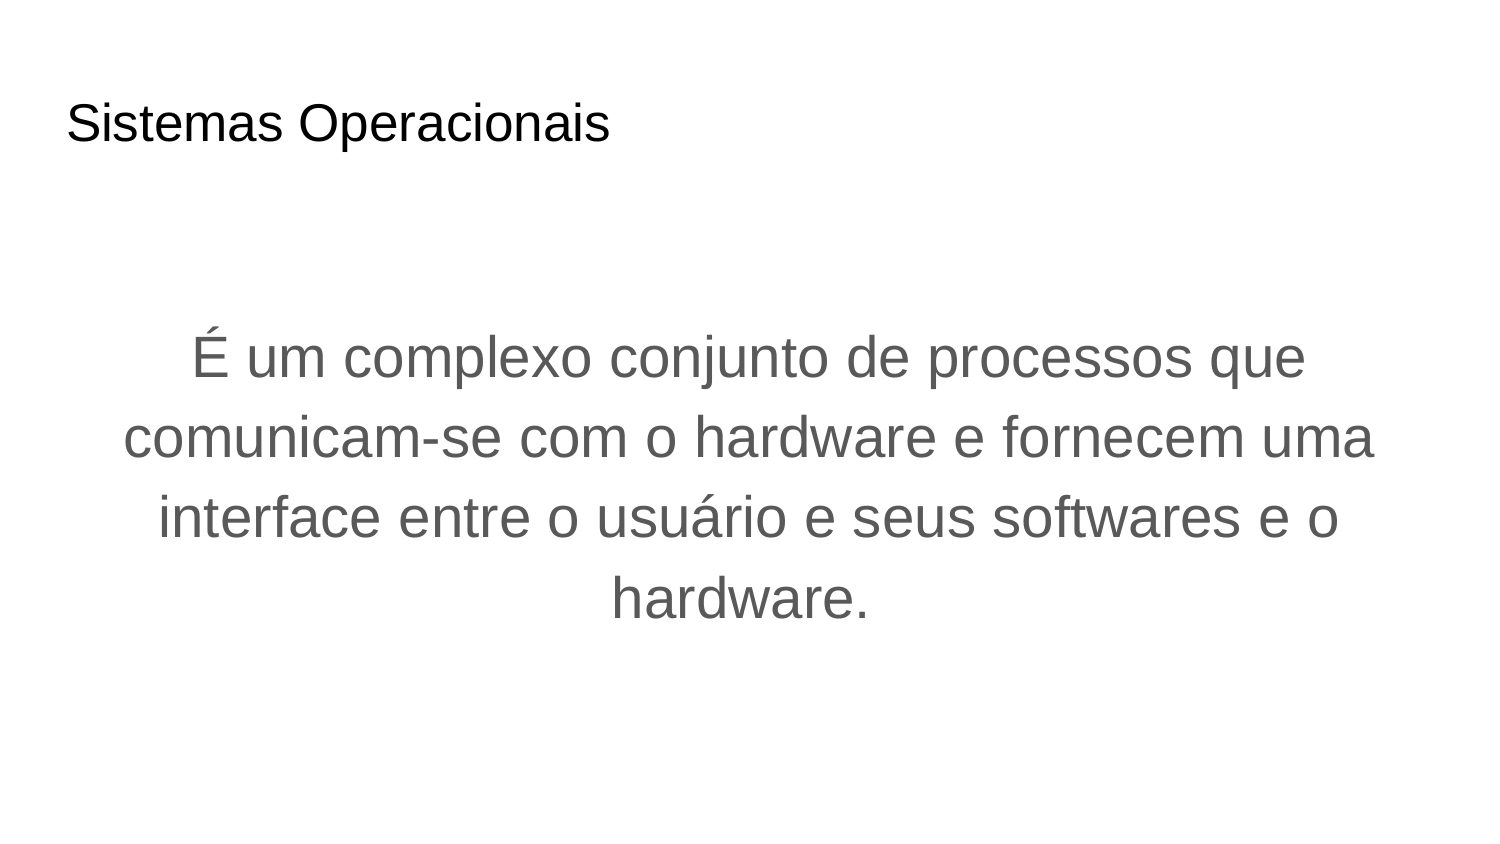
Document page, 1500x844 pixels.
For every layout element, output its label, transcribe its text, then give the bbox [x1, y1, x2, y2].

title Sistemas Operacionais [51, 72, 1449, 167]
list É um complexo conjunto de processos que comunicam-se com o hardware e fornecem uma interface entre o usuário e seus softwares e o hardware. [51, 189, 1449, 750]
